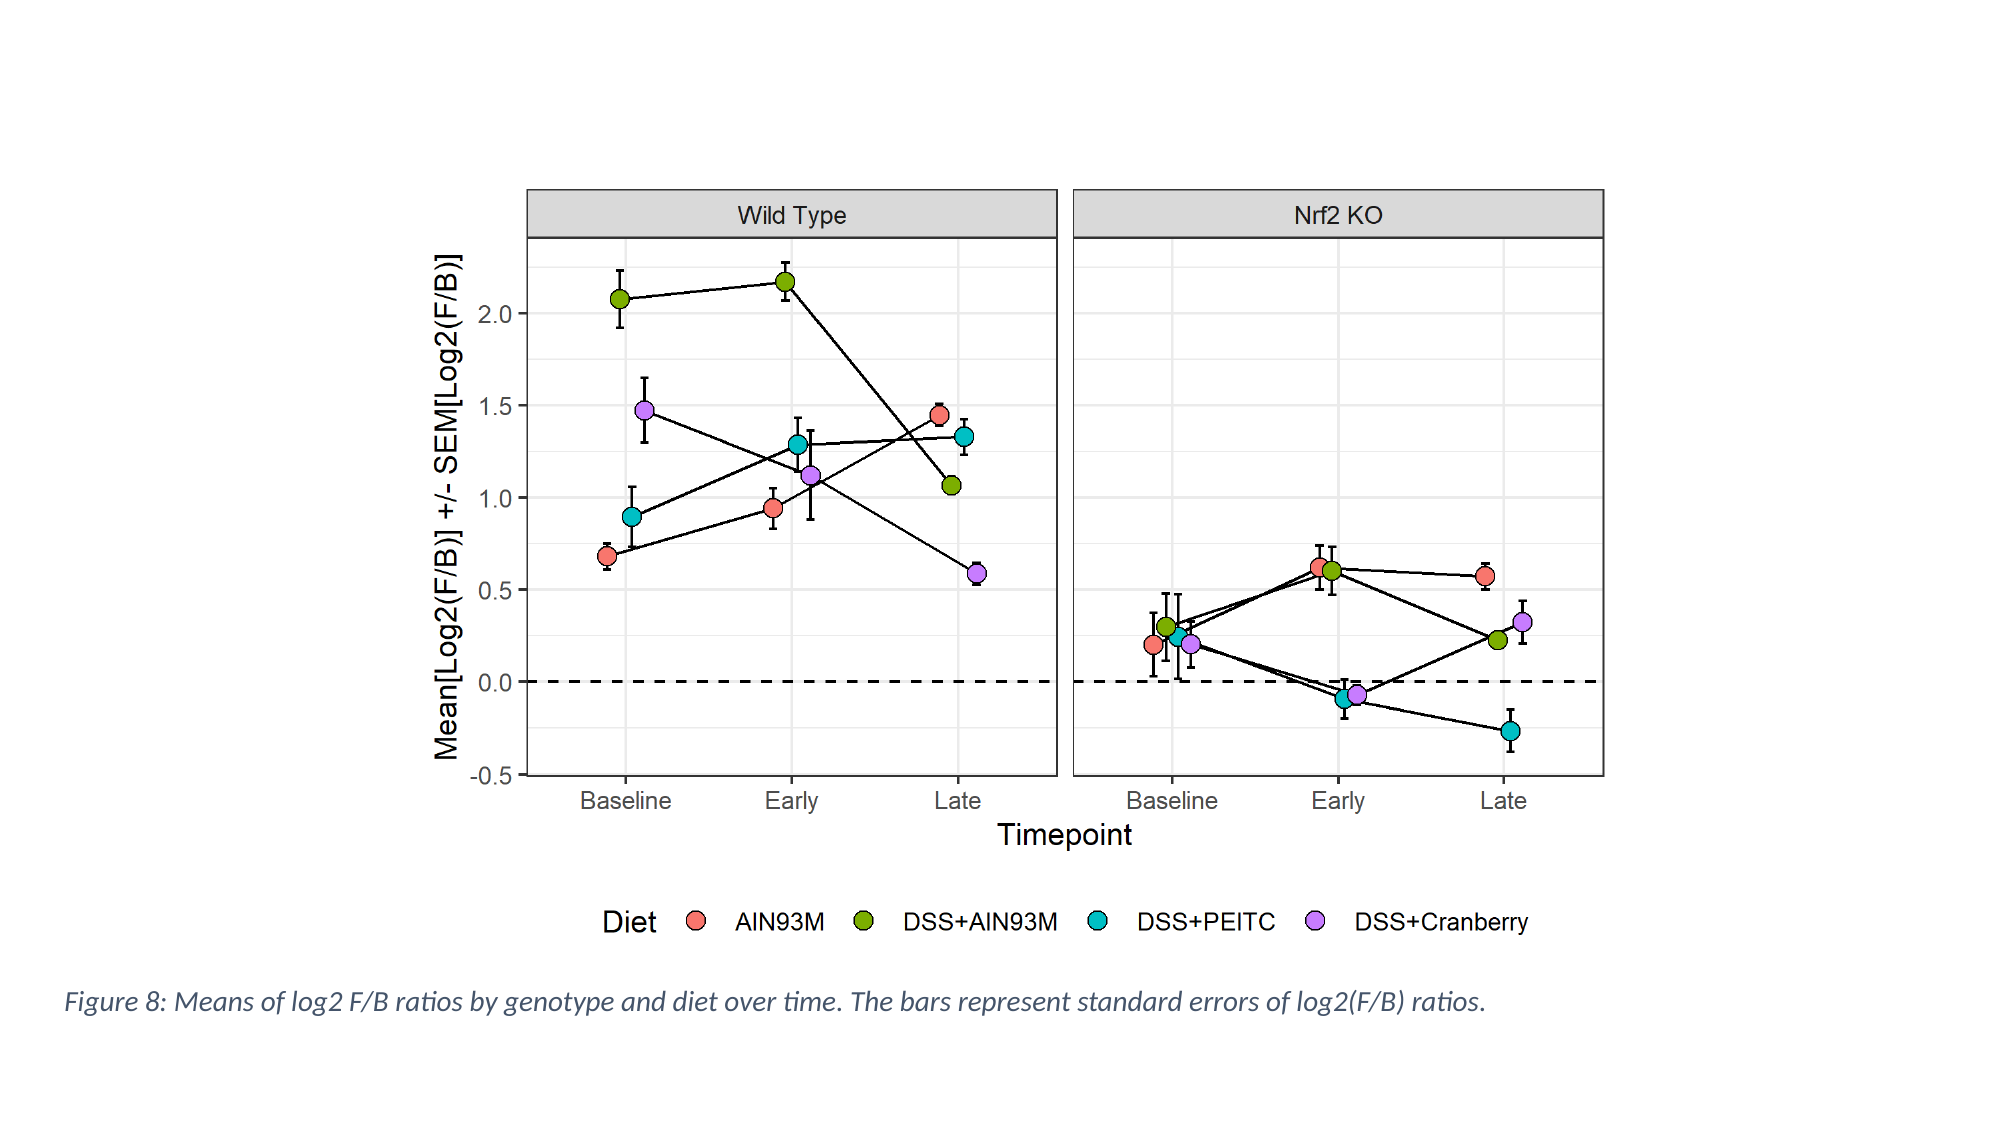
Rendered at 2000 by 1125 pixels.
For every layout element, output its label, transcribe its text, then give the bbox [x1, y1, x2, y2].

picture [418, 174, 1619, 976]
text_box Figure 8: Means of log2 F/B ratios by genotype and diet over time. The bars represent standard errors of log2(F/B) ratios. [49, 974, 1775, 1025]
